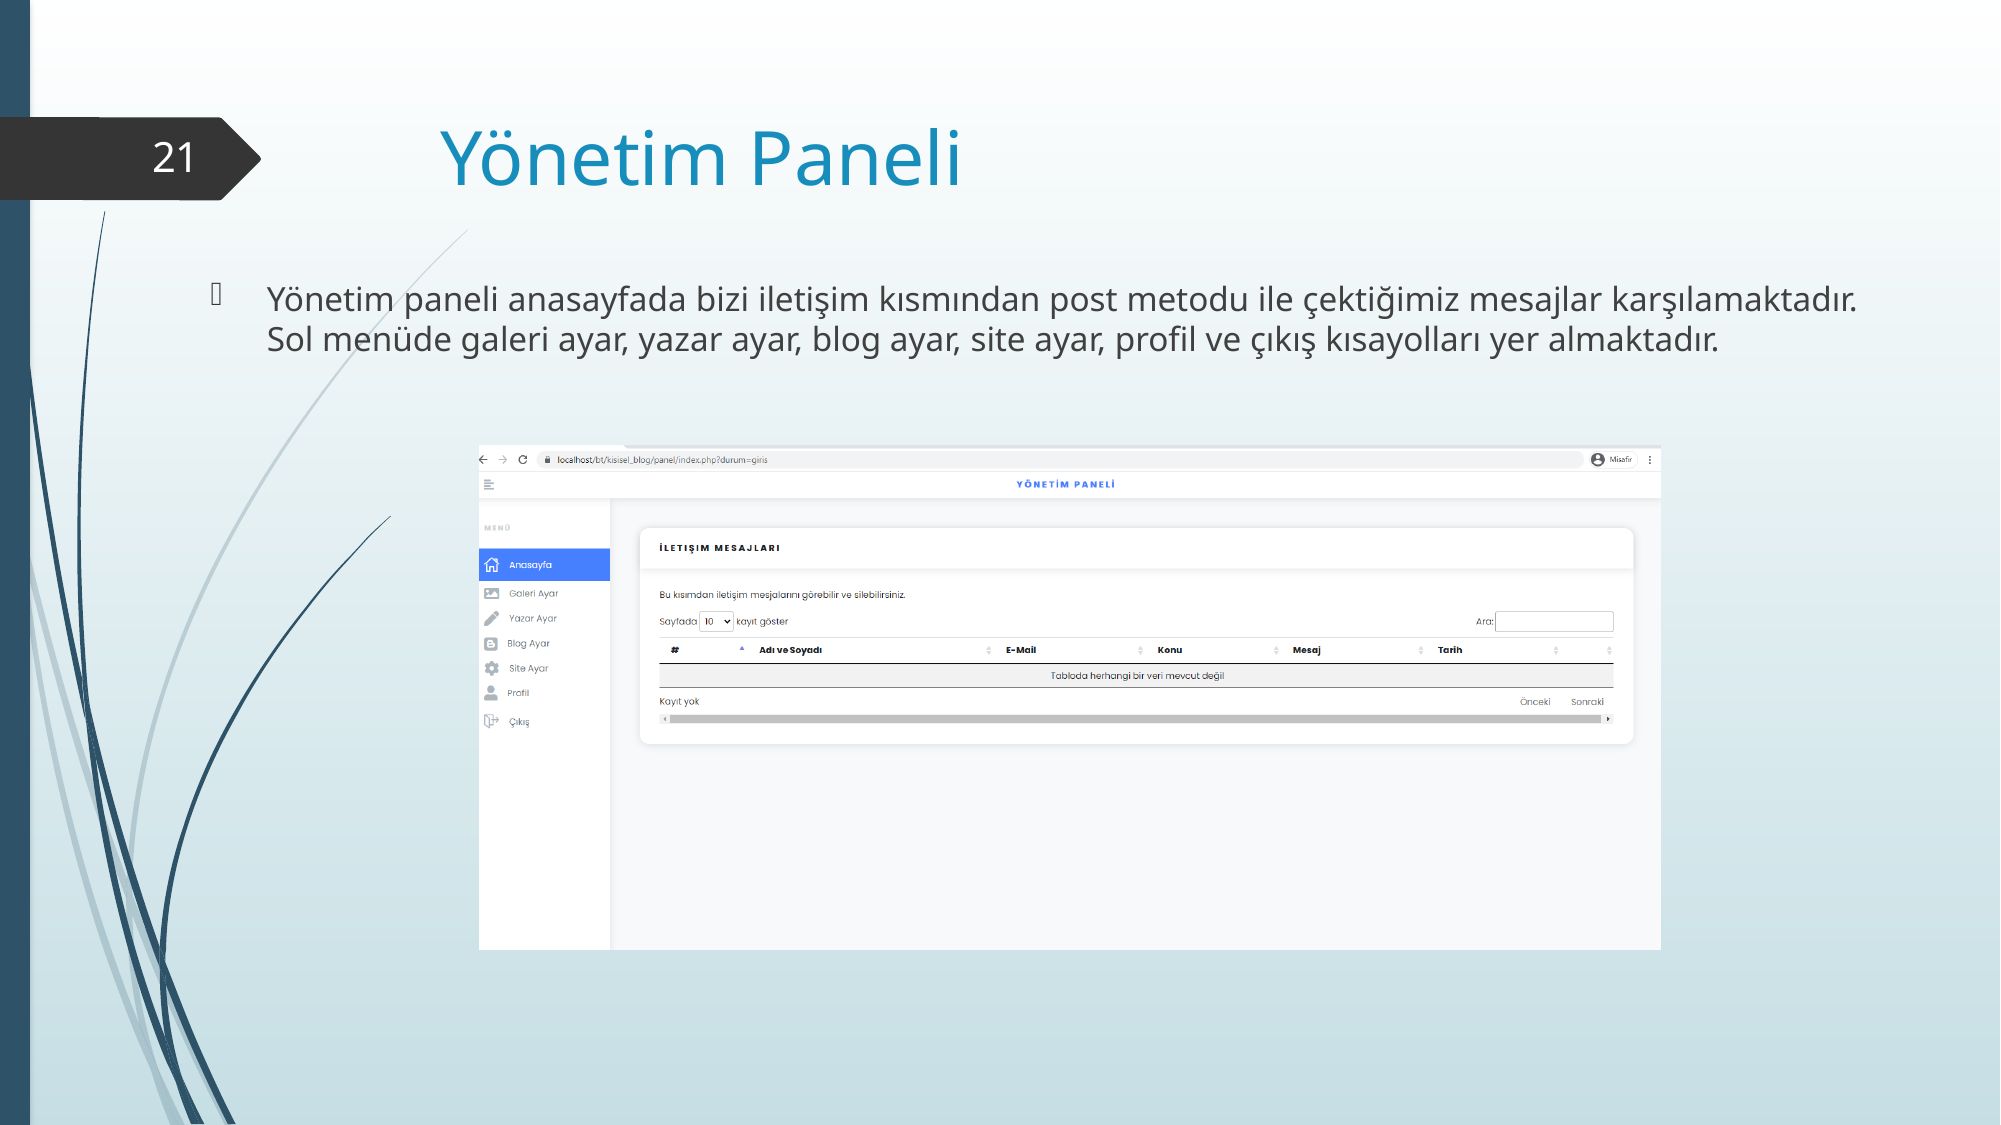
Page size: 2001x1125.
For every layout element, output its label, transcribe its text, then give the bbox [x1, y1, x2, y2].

title Yönetim Paneli [425, 102, 1888, 286]
slide_number 21 [87, 129, 216, 190]
text_box Yönetim paneli anasayfada bizi iletişim kısmından post metodu ile çektiğimiz mesajlar karşılamaktadır. Sol menüde galeri ayar, yazar ayar, blog ayar, site ayar, profil ve çıkış kısayolları yer almaktadır. [195, 270, 1876, 1024]
picture [479, 444, 1661, 950]
list [179, 286, 1888, 1039]
